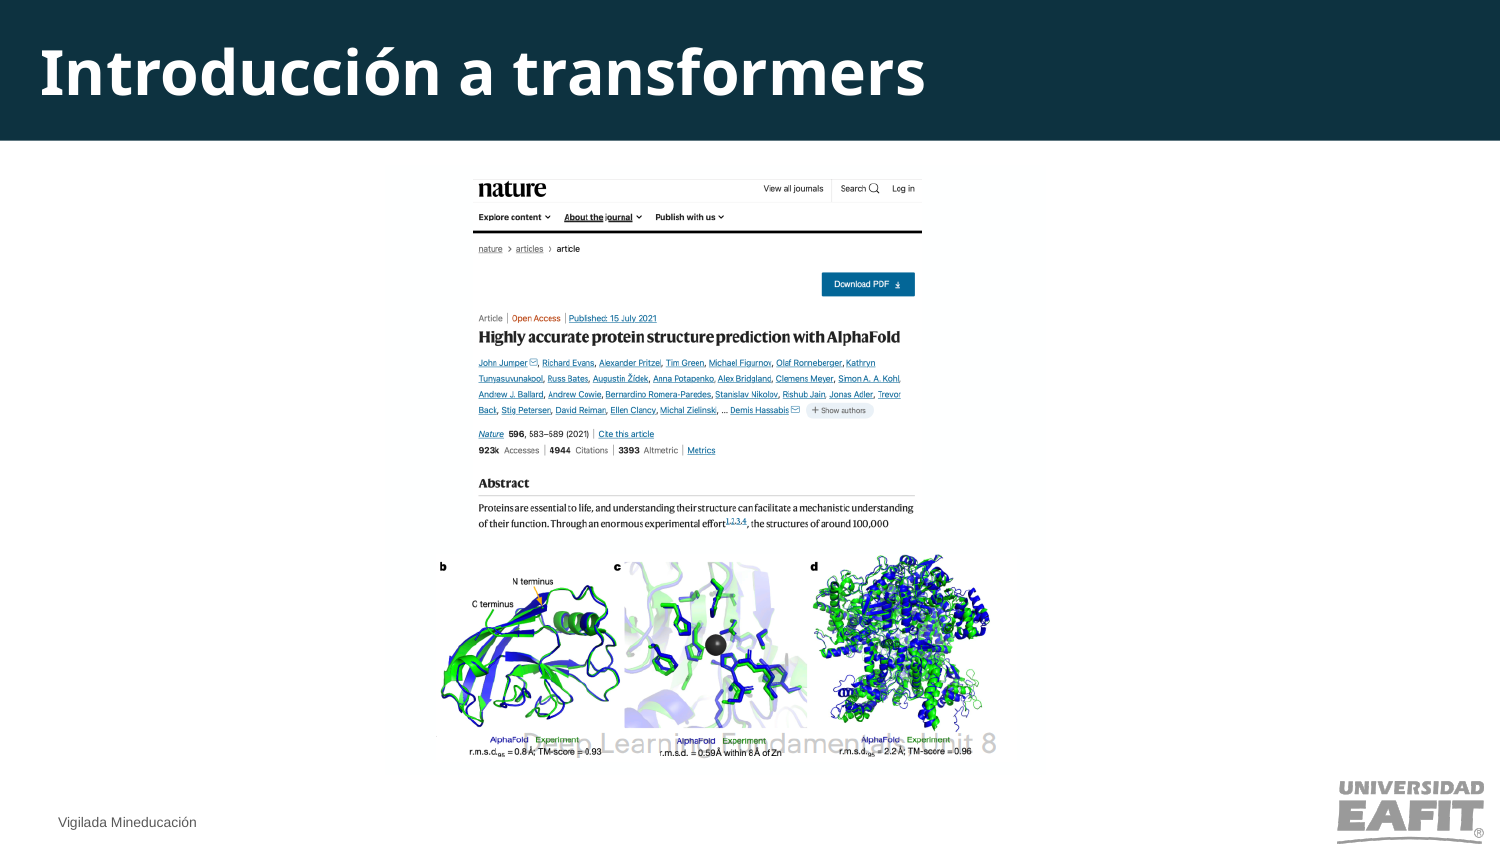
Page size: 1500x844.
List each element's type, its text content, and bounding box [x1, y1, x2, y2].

text_box Introducción a transformers [25, 17, 1255, 166]
picture [384, 165, 1046, 775]
picture [1337, 781, 1484, 844]
